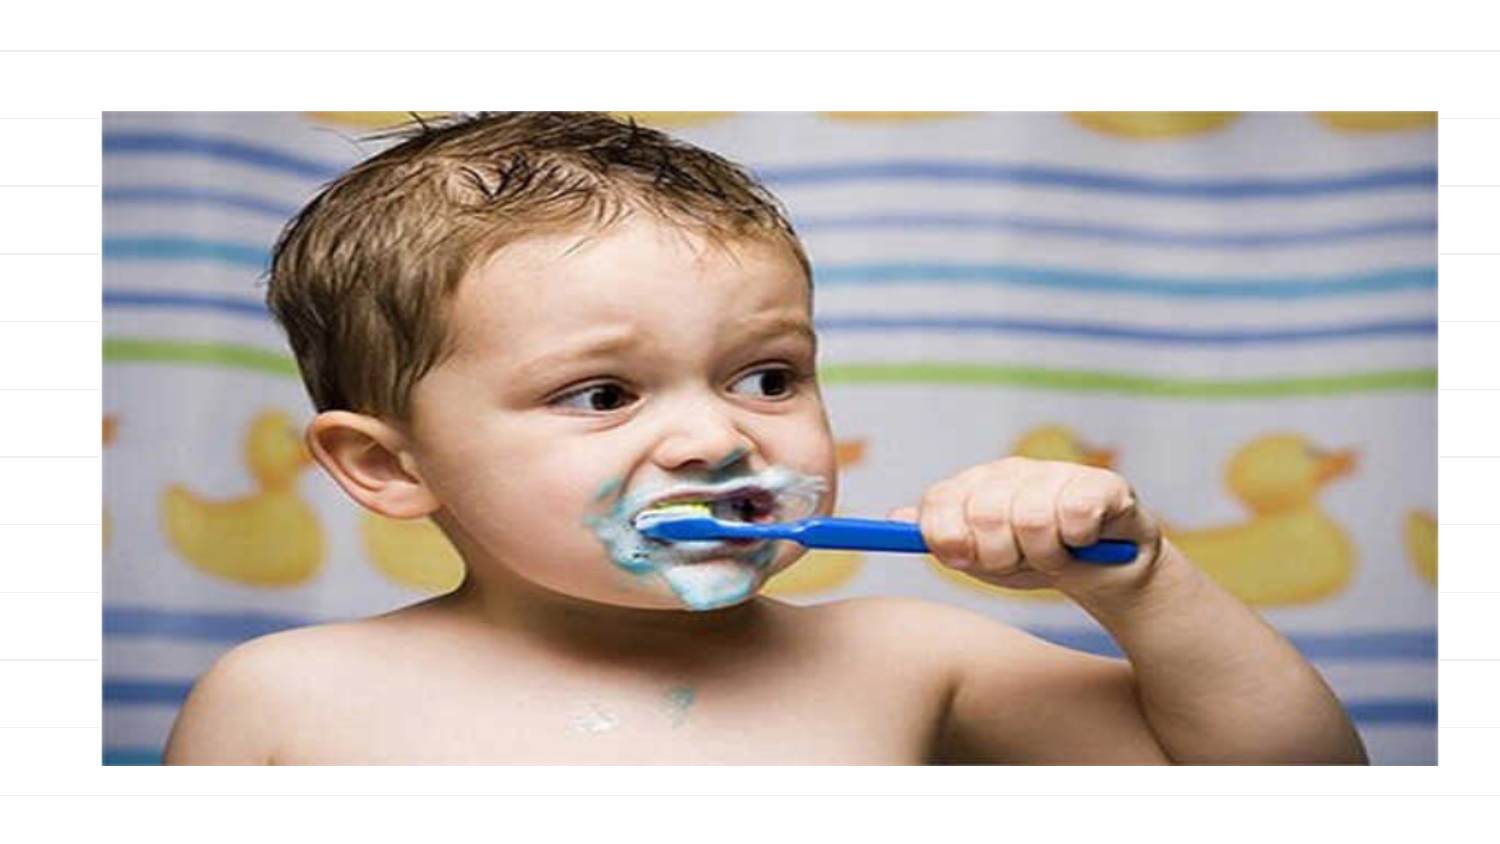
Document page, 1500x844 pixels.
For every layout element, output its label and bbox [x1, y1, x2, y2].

picture [99, 109, 1440, 766]
